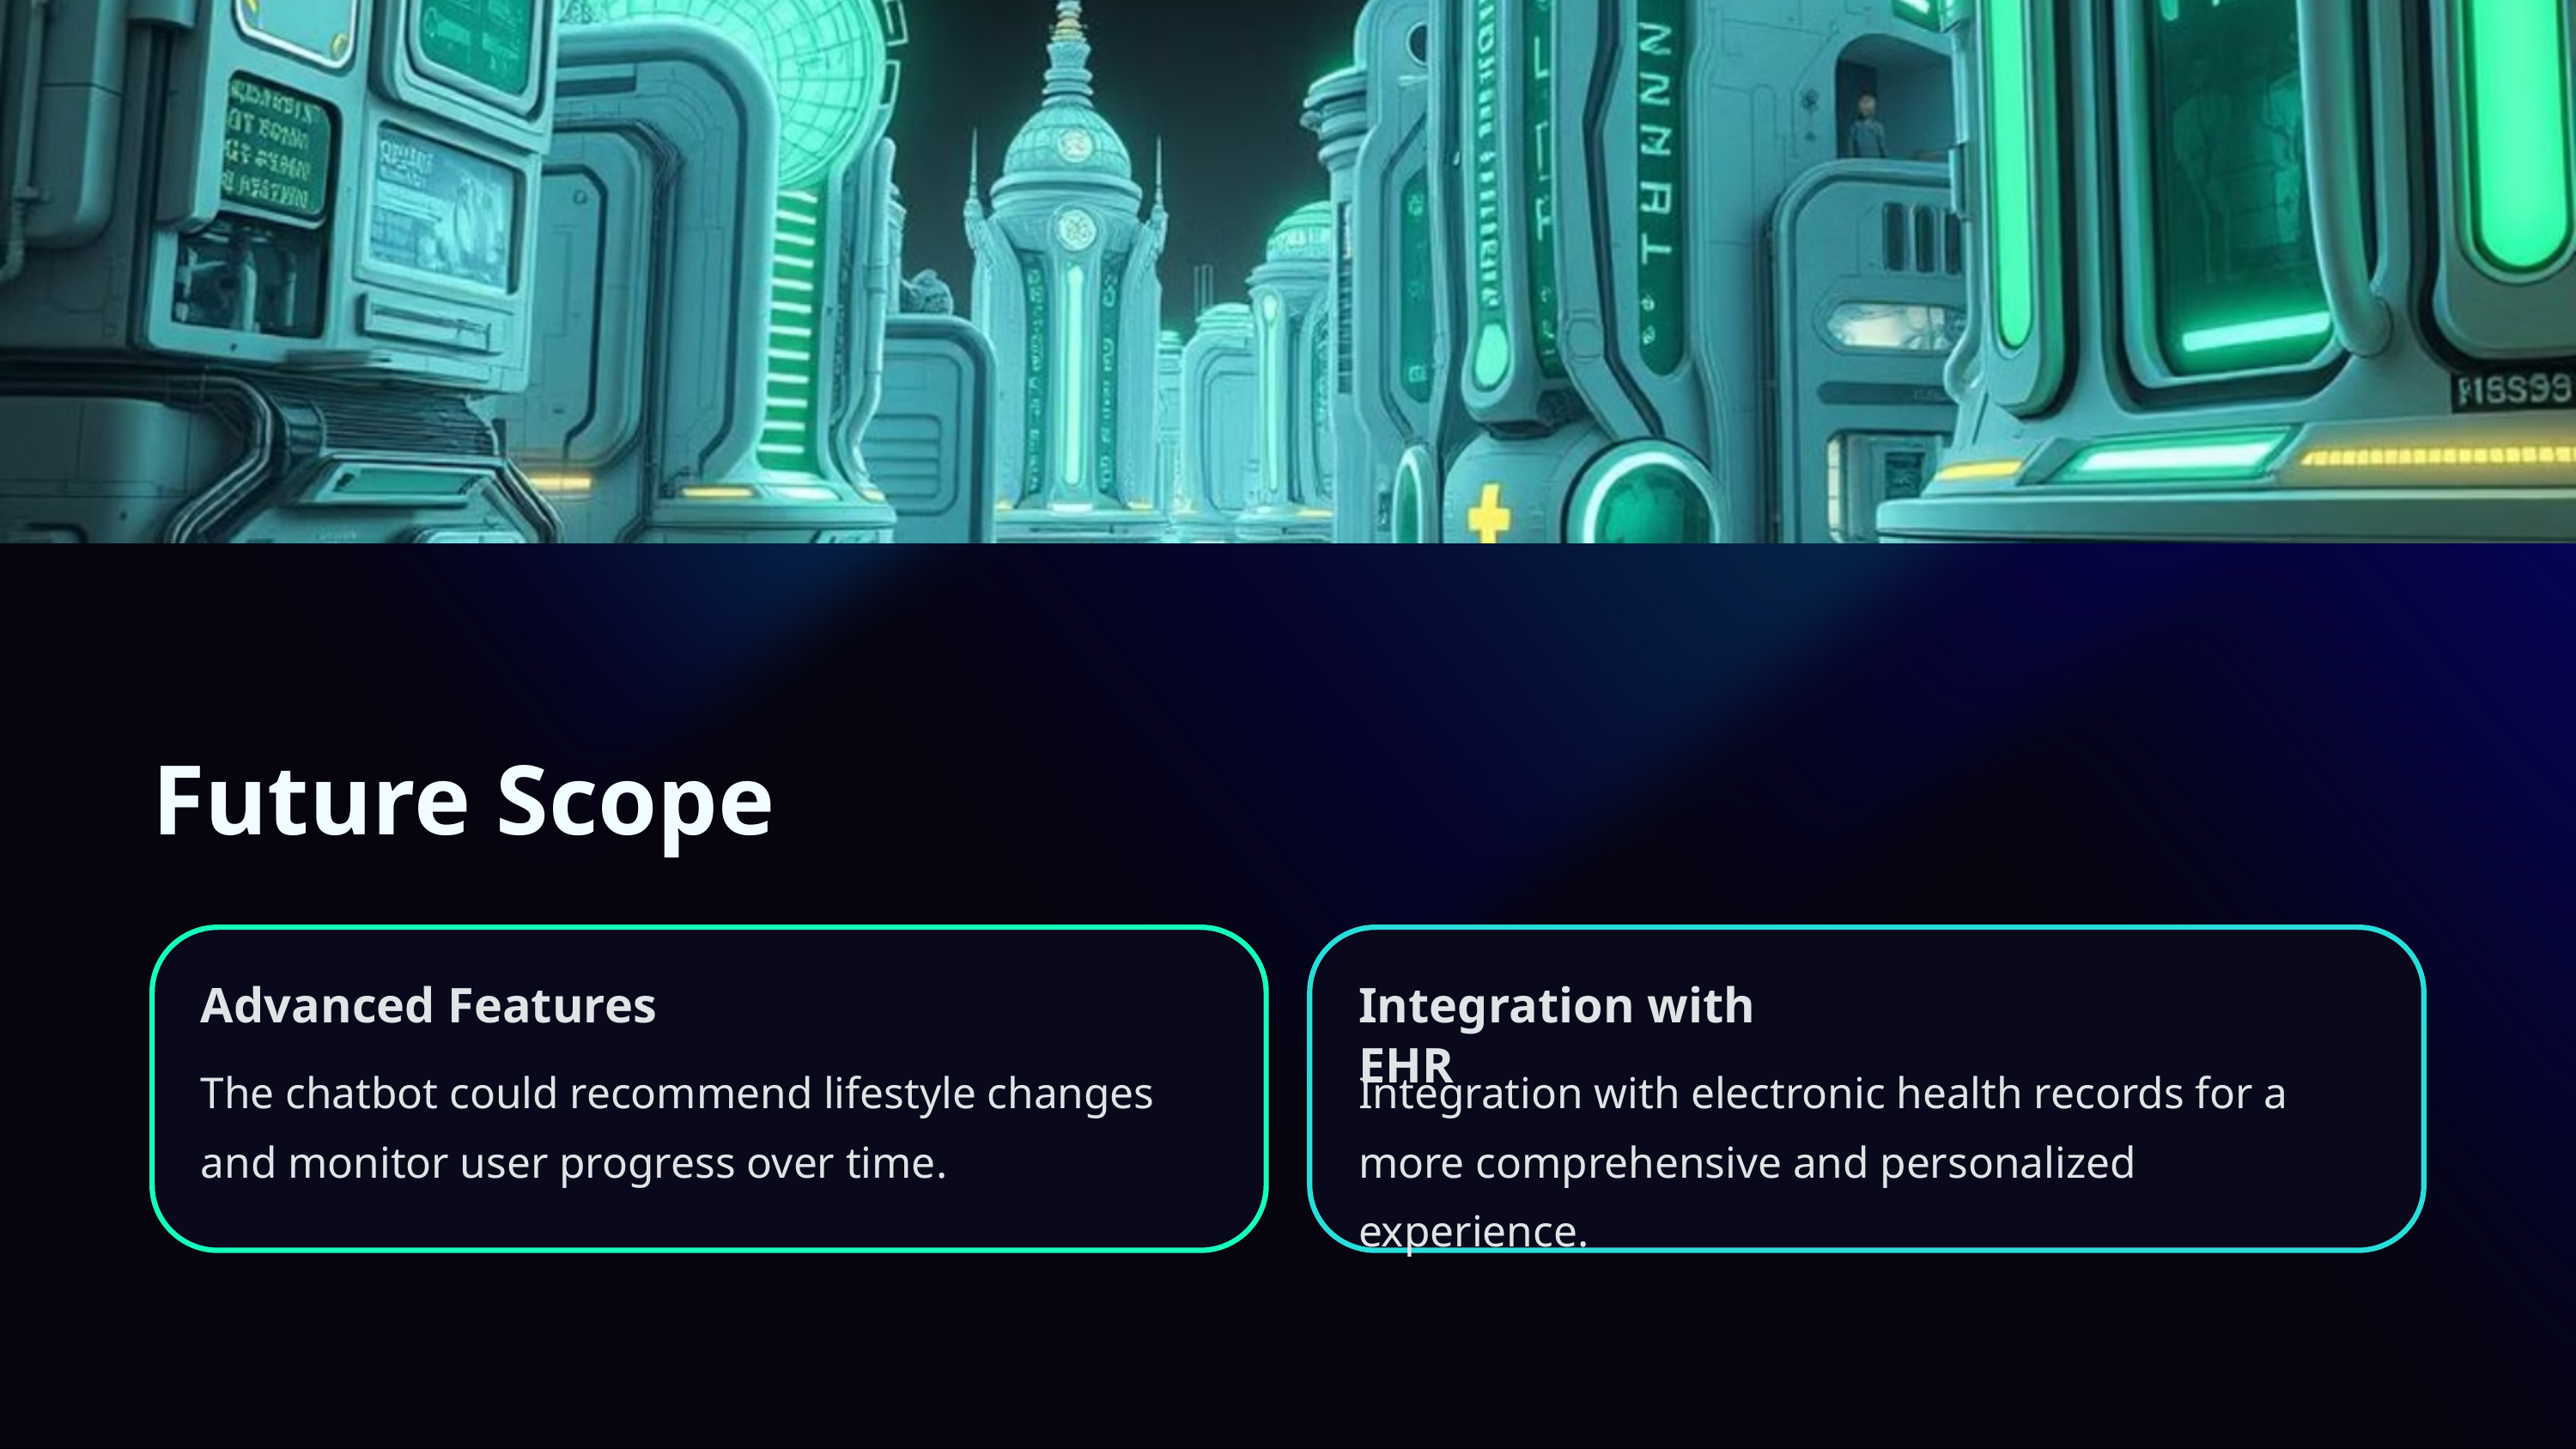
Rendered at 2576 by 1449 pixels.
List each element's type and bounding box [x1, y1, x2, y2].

text_box [0, 0, 2576, 1449]
text_box [1306, 924, 2427, 1253]
text_box [149, 924, 1270, 1253]
